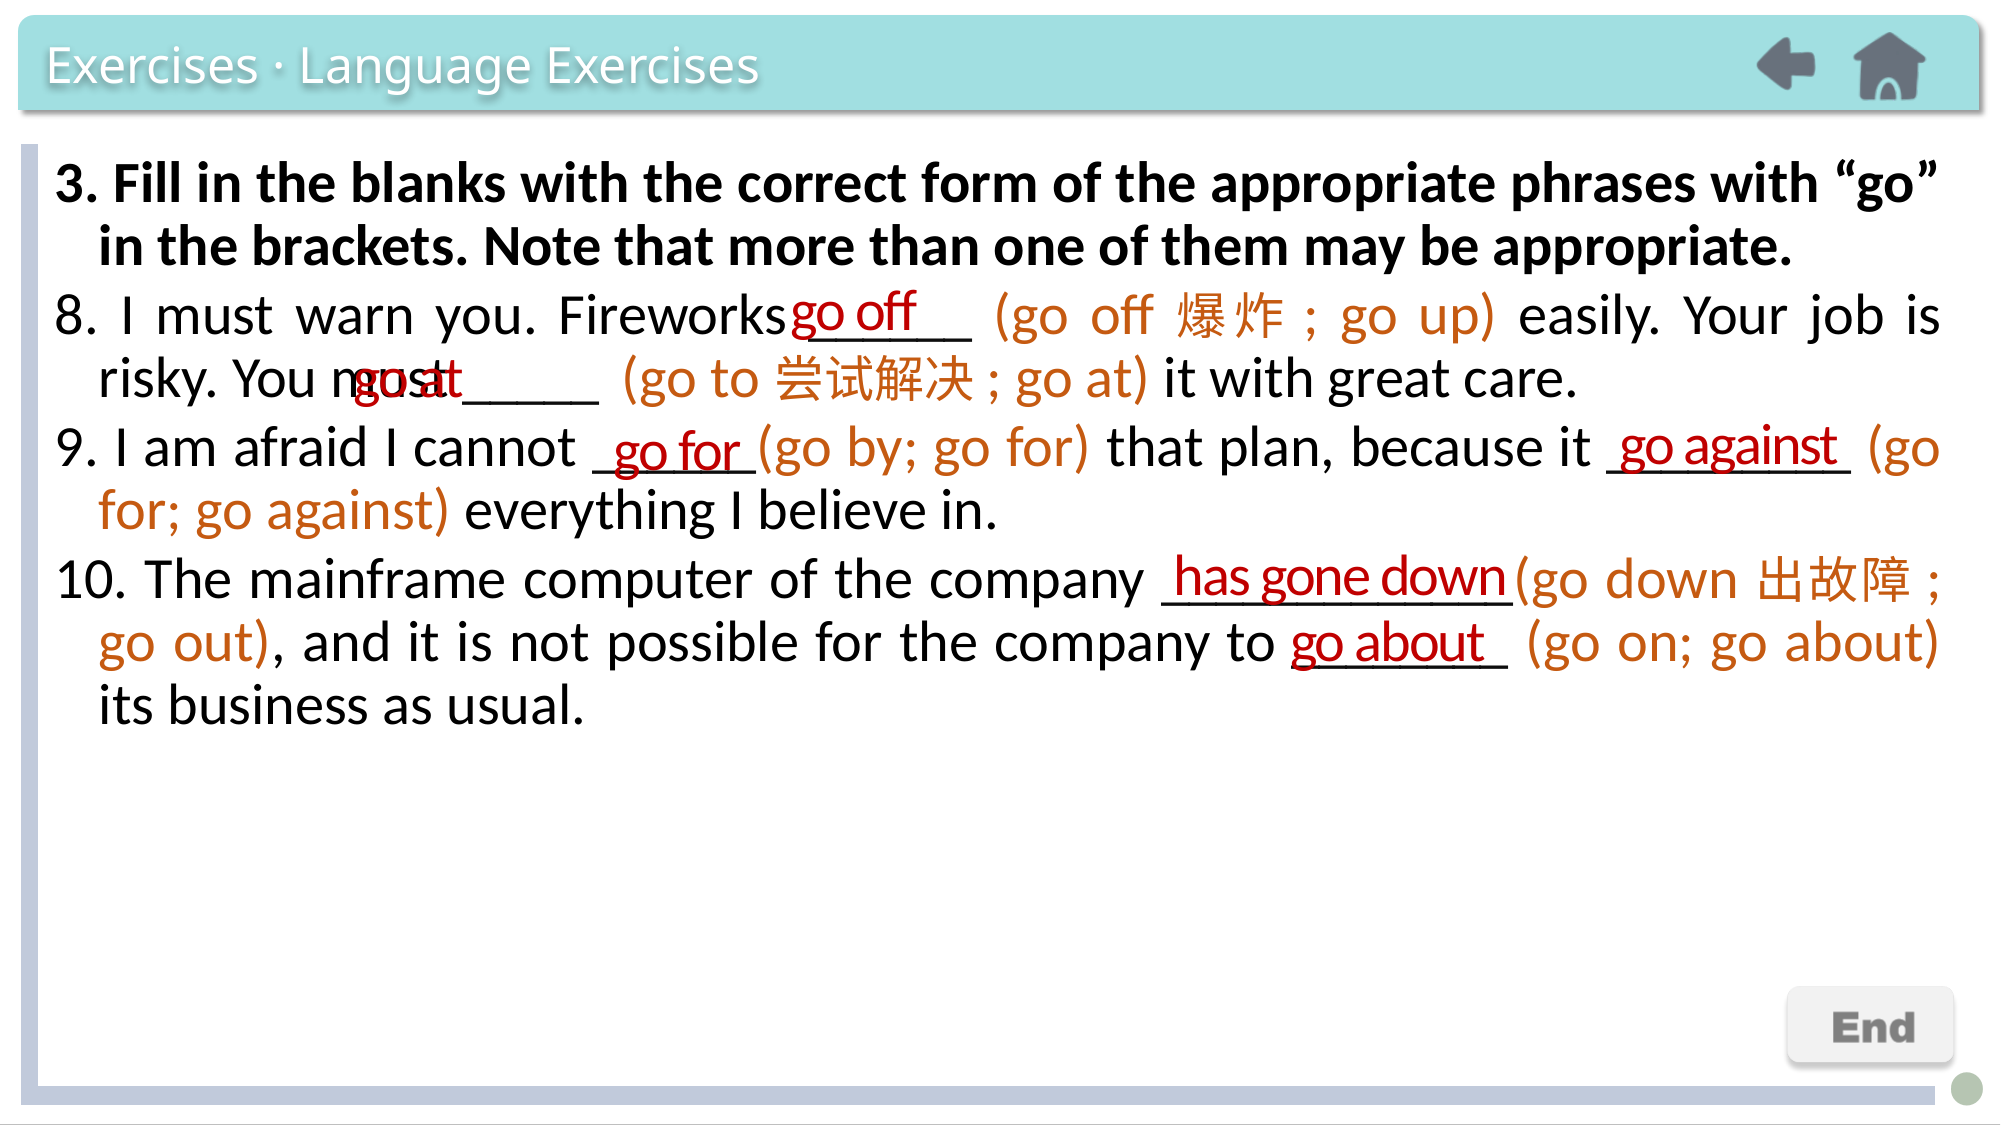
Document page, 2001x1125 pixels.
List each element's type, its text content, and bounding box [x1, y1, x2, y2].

text_box go off [775, 264, 933, 350]
text_box go at [339, 331, 479, 417]
picture [0, 0, 2001, 1125]
text_box go for [598, 404, 757, 489]
text_box has gone down [1159, 530, 1523, 615]
text_box go about [1275, 595, 1501, 681]
text_box Exercises · Language Exercises [30, 26, 1184, 101]
text_box go against [1604, 398, 1855, 484]
text_box 3. Fill in the blanks with the correct form of the appropriate phrases with “go” in the brackets. Note that more than one of them may be appropriate. 8. I must warn you. Fireworks ______ (go off爆炸; go up) easily. Your job is risky. You must _____ (go to尝试解决; go at) it with great care. 9. I am afraid I cannot ______(go by; go for) that plan, because it _________ (go for; go against) everything I believe in. 10. The mainframe computer of the company _____________(go down出故障; go out), and it is not possible for the company to ________ (go on; go about) its business as usual. [40, 144, 1957, 1068]
